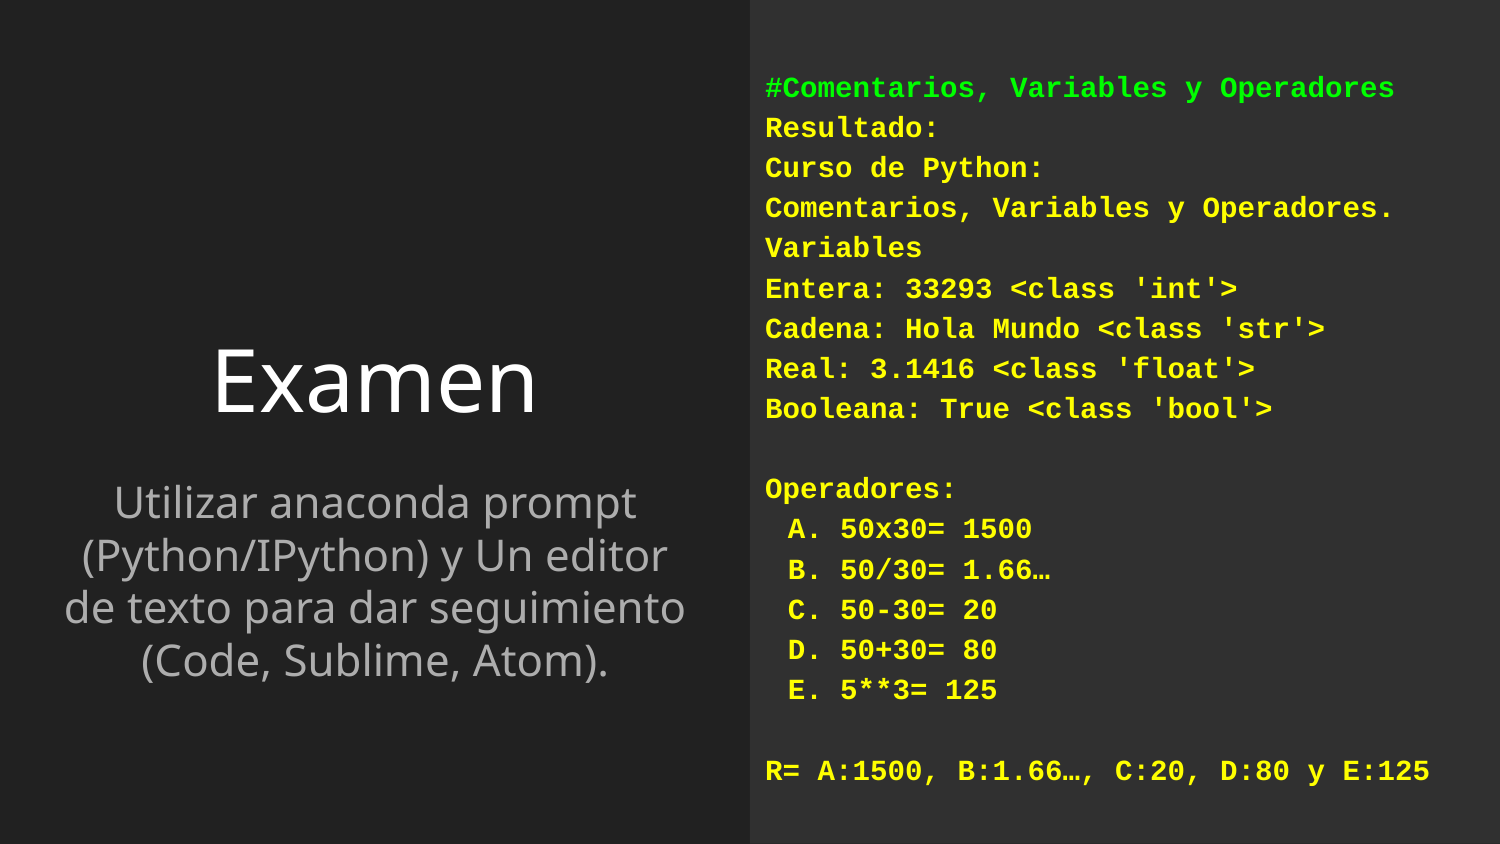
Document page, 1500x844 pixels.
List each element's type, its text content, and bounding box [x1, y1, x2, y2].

list #Comentarios, Variables y Operadores Resultado: Curso de Python: Comentarios, Variables y Operadores. Variables Entera: 33293 <class 'int'> Cadena: Hola Mundo <class 'str'> Real: 3.1416 <class 'float'> Booleana: True <class 'bool'> Operadores: 50x30= 1500 50/30= 1.66… 50-30= 20 50+30= 80 5**3= 125 R= A:1500, B:1.66…, C:20, D:80 y E:125 [750, 40, 1500, 809]
subtitle Utilizar anaconda prompt (Python/IPython) y Un editor de texto para dar seguimiento (Code, Sublime, Atom). [43, 459, 708, 663]
title Examen [43, 202, 708, 446]
